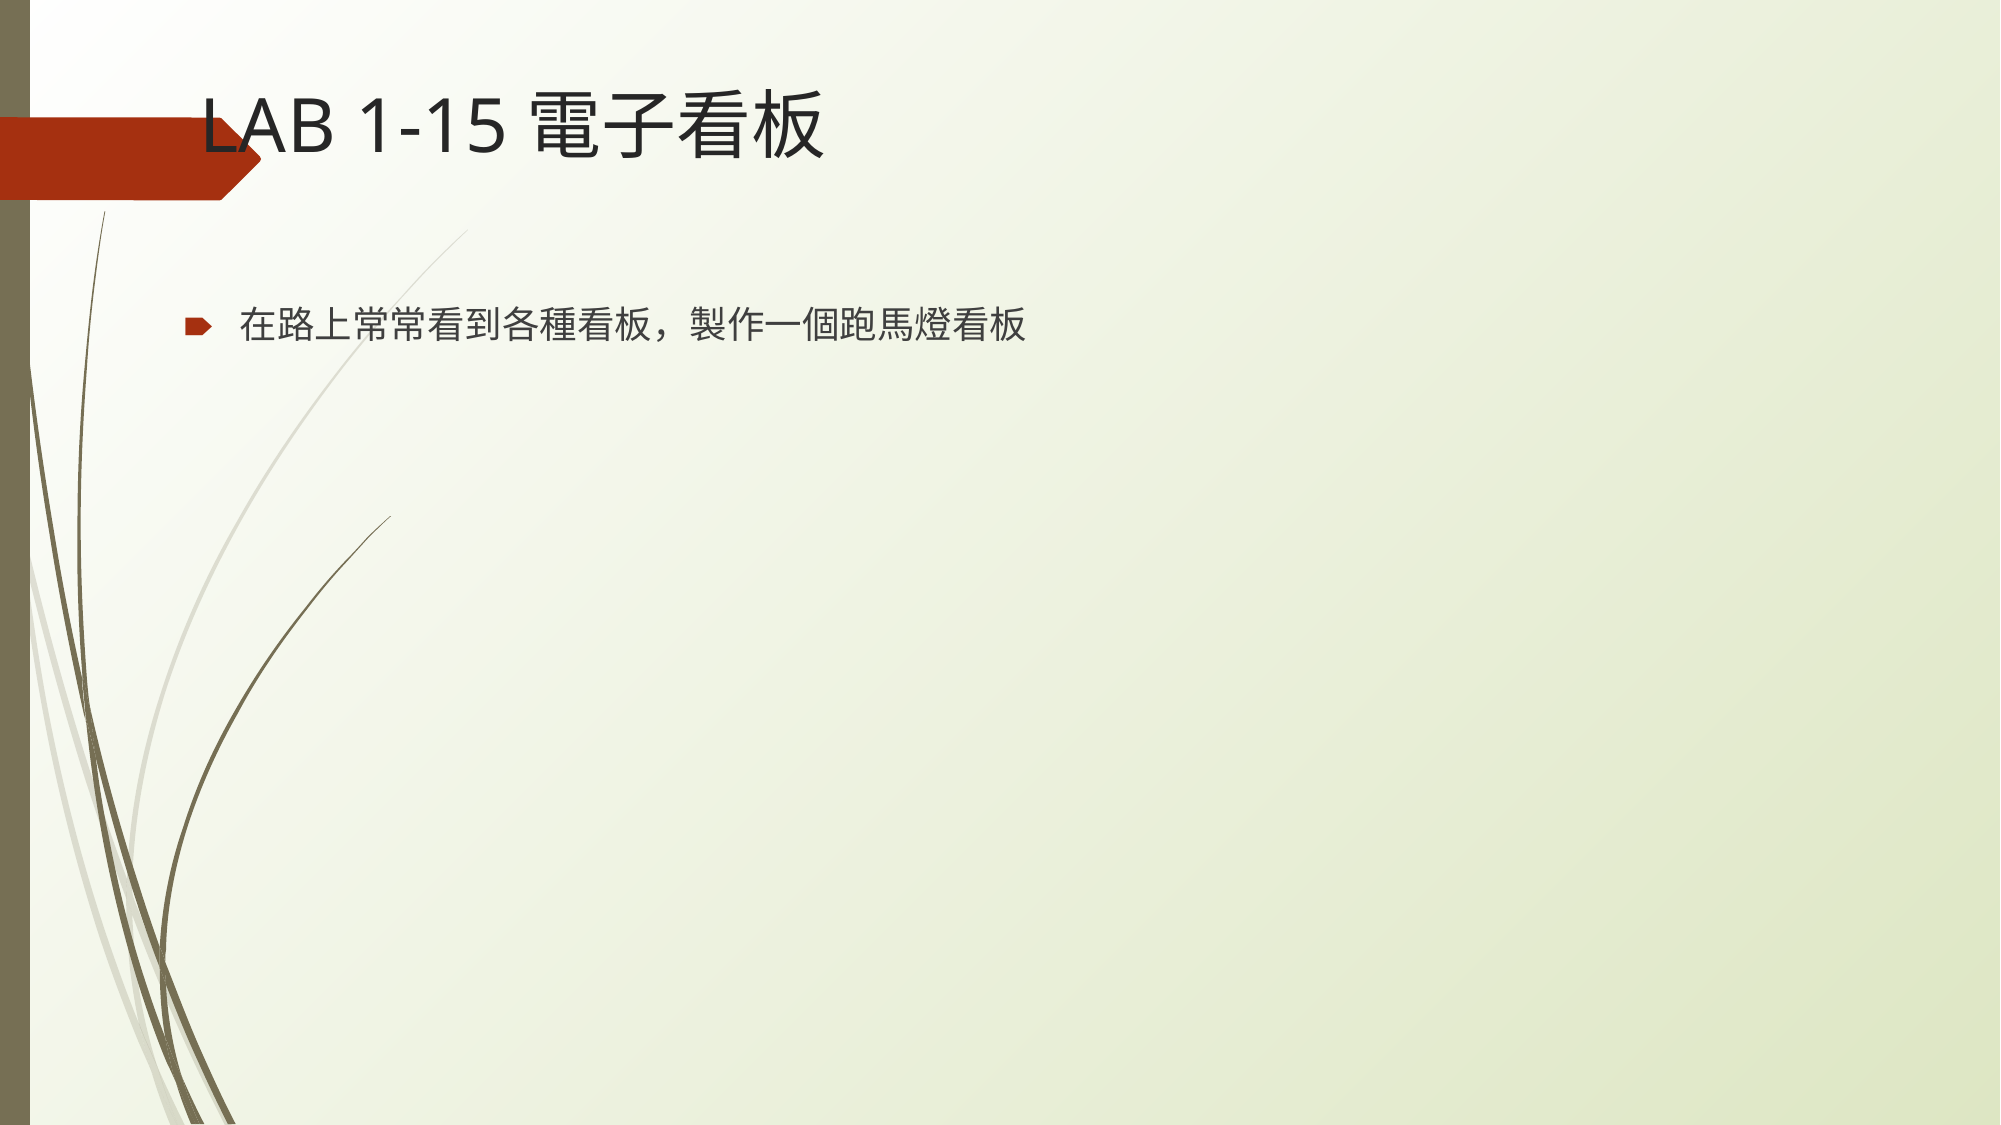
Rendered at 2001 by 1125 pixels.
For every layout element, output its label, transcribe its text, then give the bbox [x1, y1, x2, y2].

text_box LAB 1-15電子看板 [184, 69, 1810, 240]
list 在路上常常看到各種看板，製作一個跑馬燈看板 [168, 293, 1631, 914]
